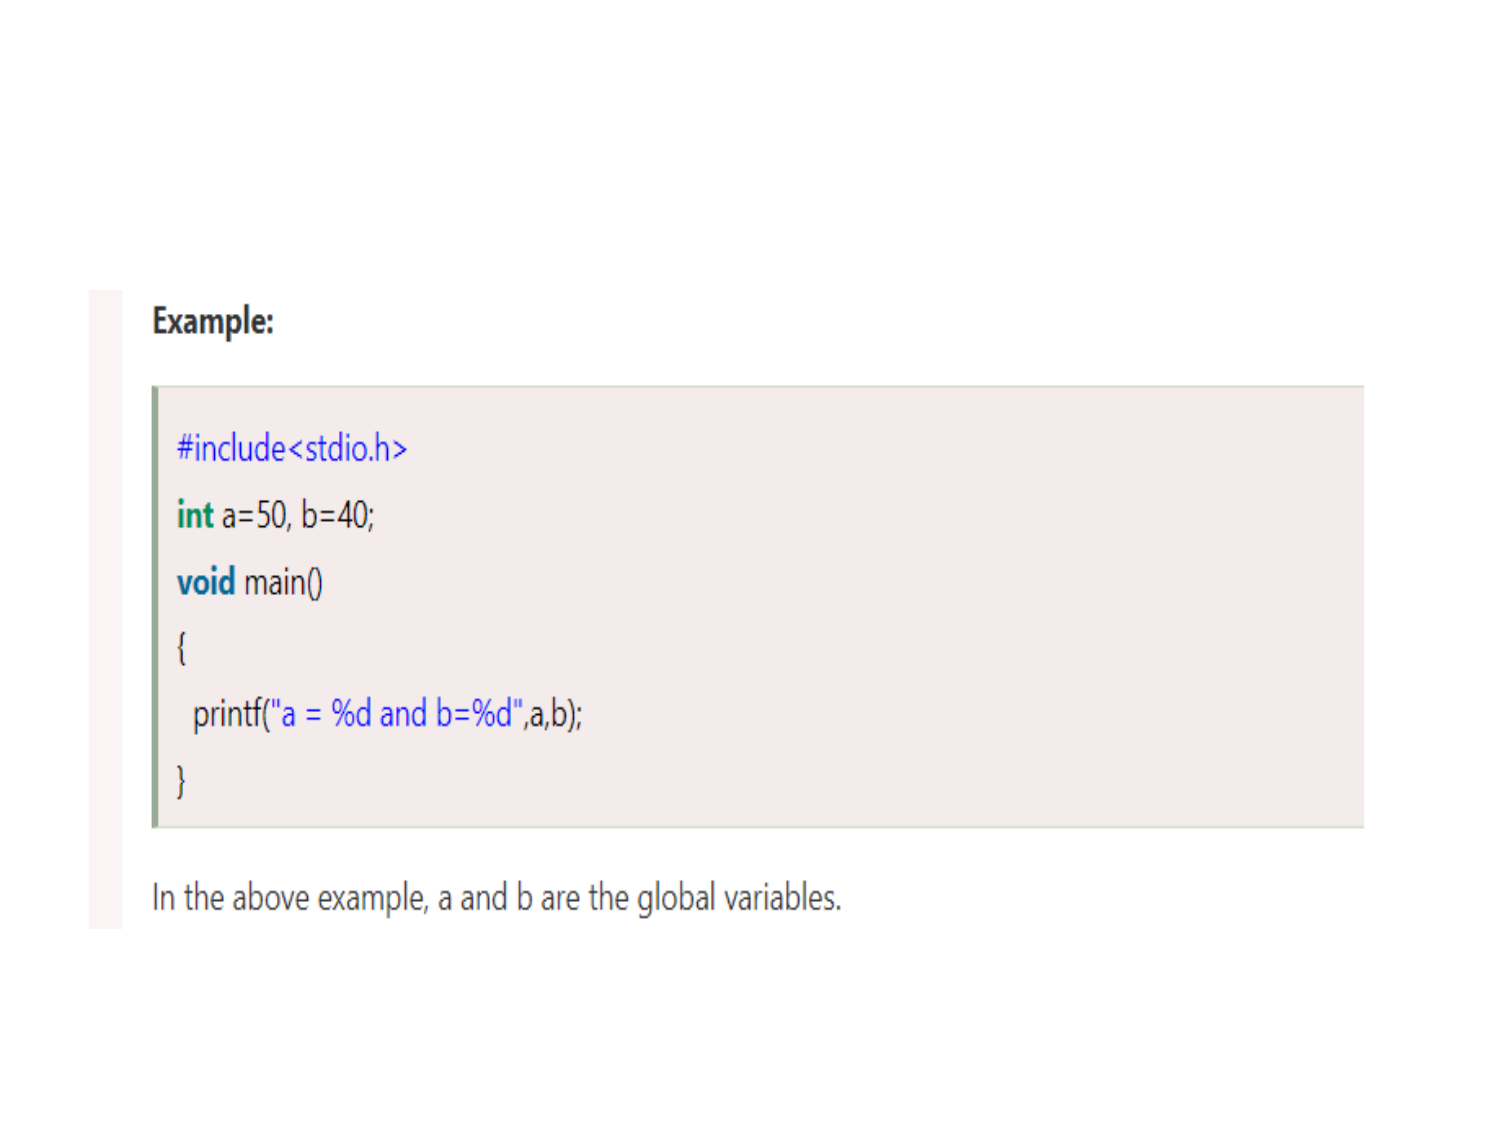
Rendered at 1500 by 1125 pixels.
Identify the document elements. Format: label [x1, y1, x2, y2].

list [88, 290, 1365, 929]
